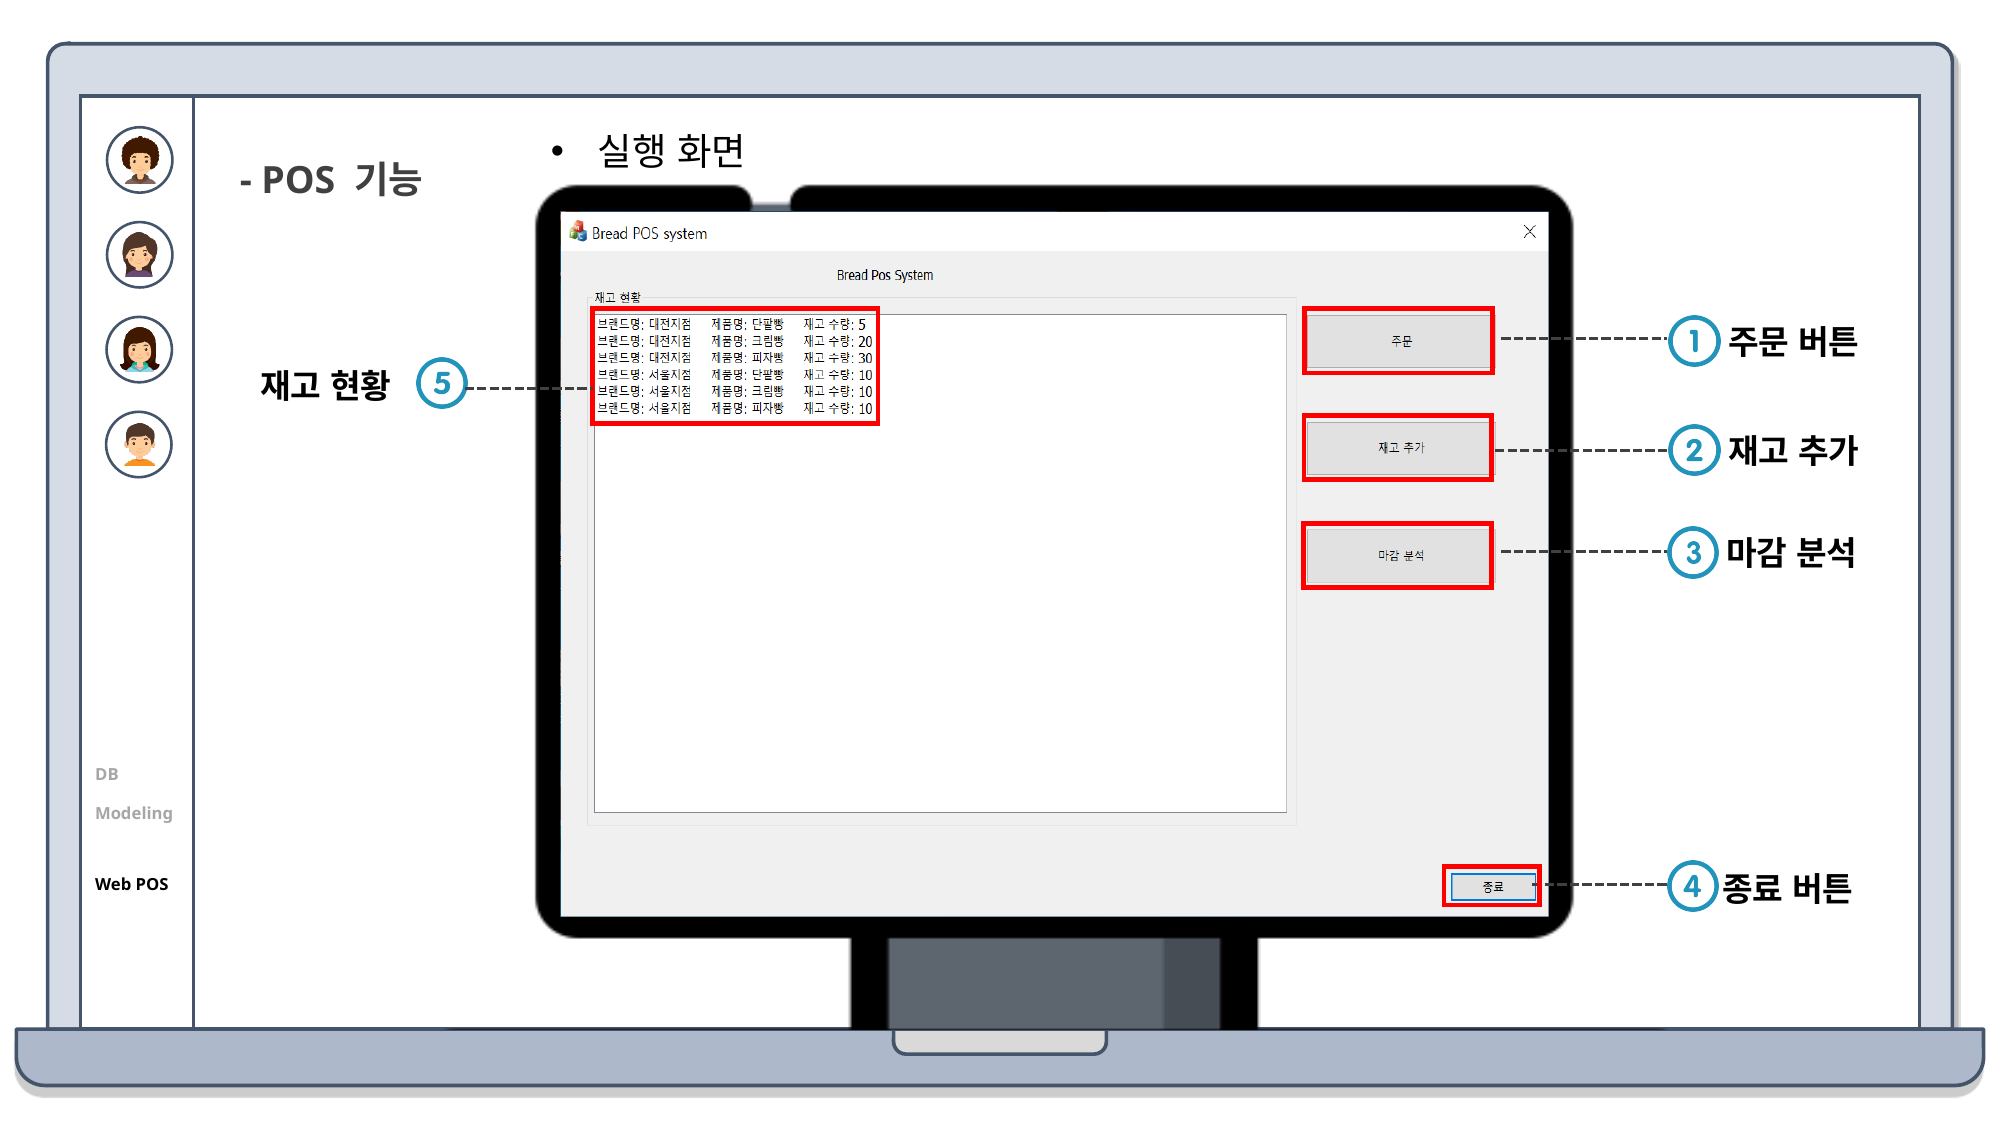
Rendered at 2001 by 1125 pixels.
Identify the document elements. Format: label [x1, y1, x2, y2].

picture [410, 176, 1721, 1030]
text_box [16, 43, 1984, 1086]
